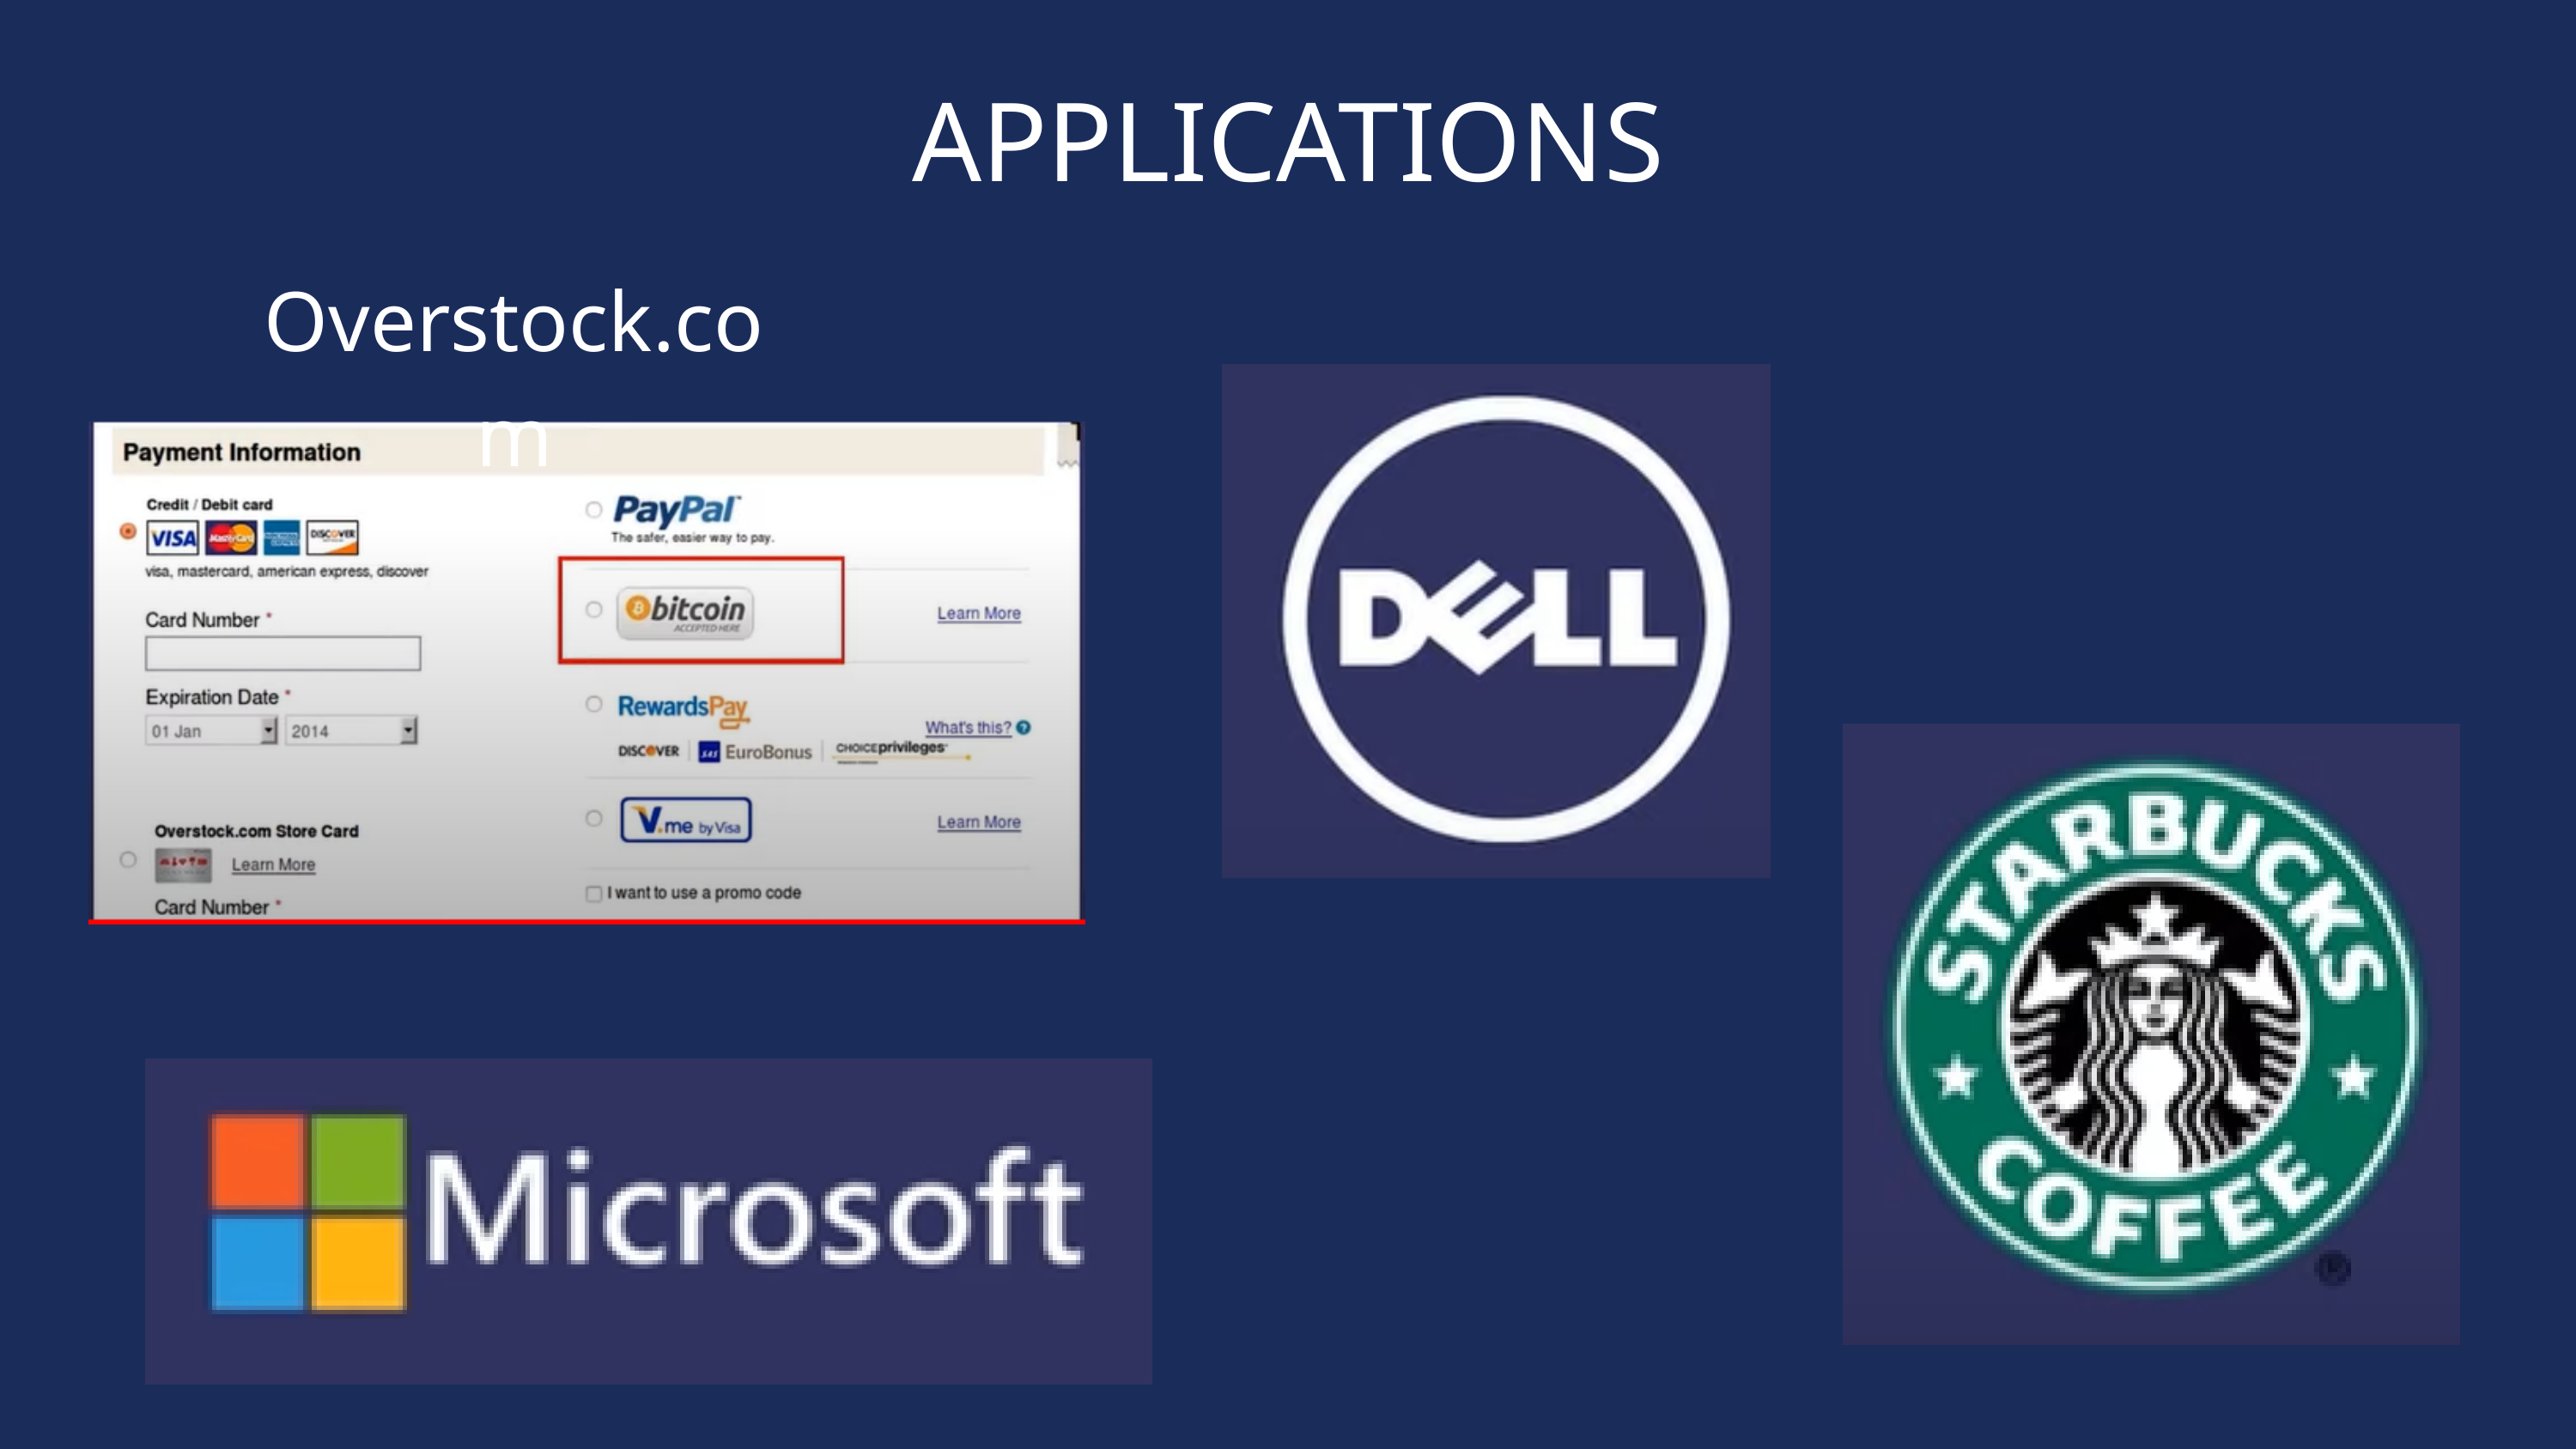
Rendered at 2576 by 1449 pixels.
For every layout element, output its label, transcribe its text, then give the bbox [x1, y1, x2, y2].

text_box Overstock.com [259, 252, 769, 421]
picture [88, 421, 1085, 925]
picture [144, 1058, 1153, 1385]
text_box APPLICATIONS [34, 50, 2542, 203]
picture [1843, 724, 2460, 1345]
picture [1222, 364, 1771, 878]
